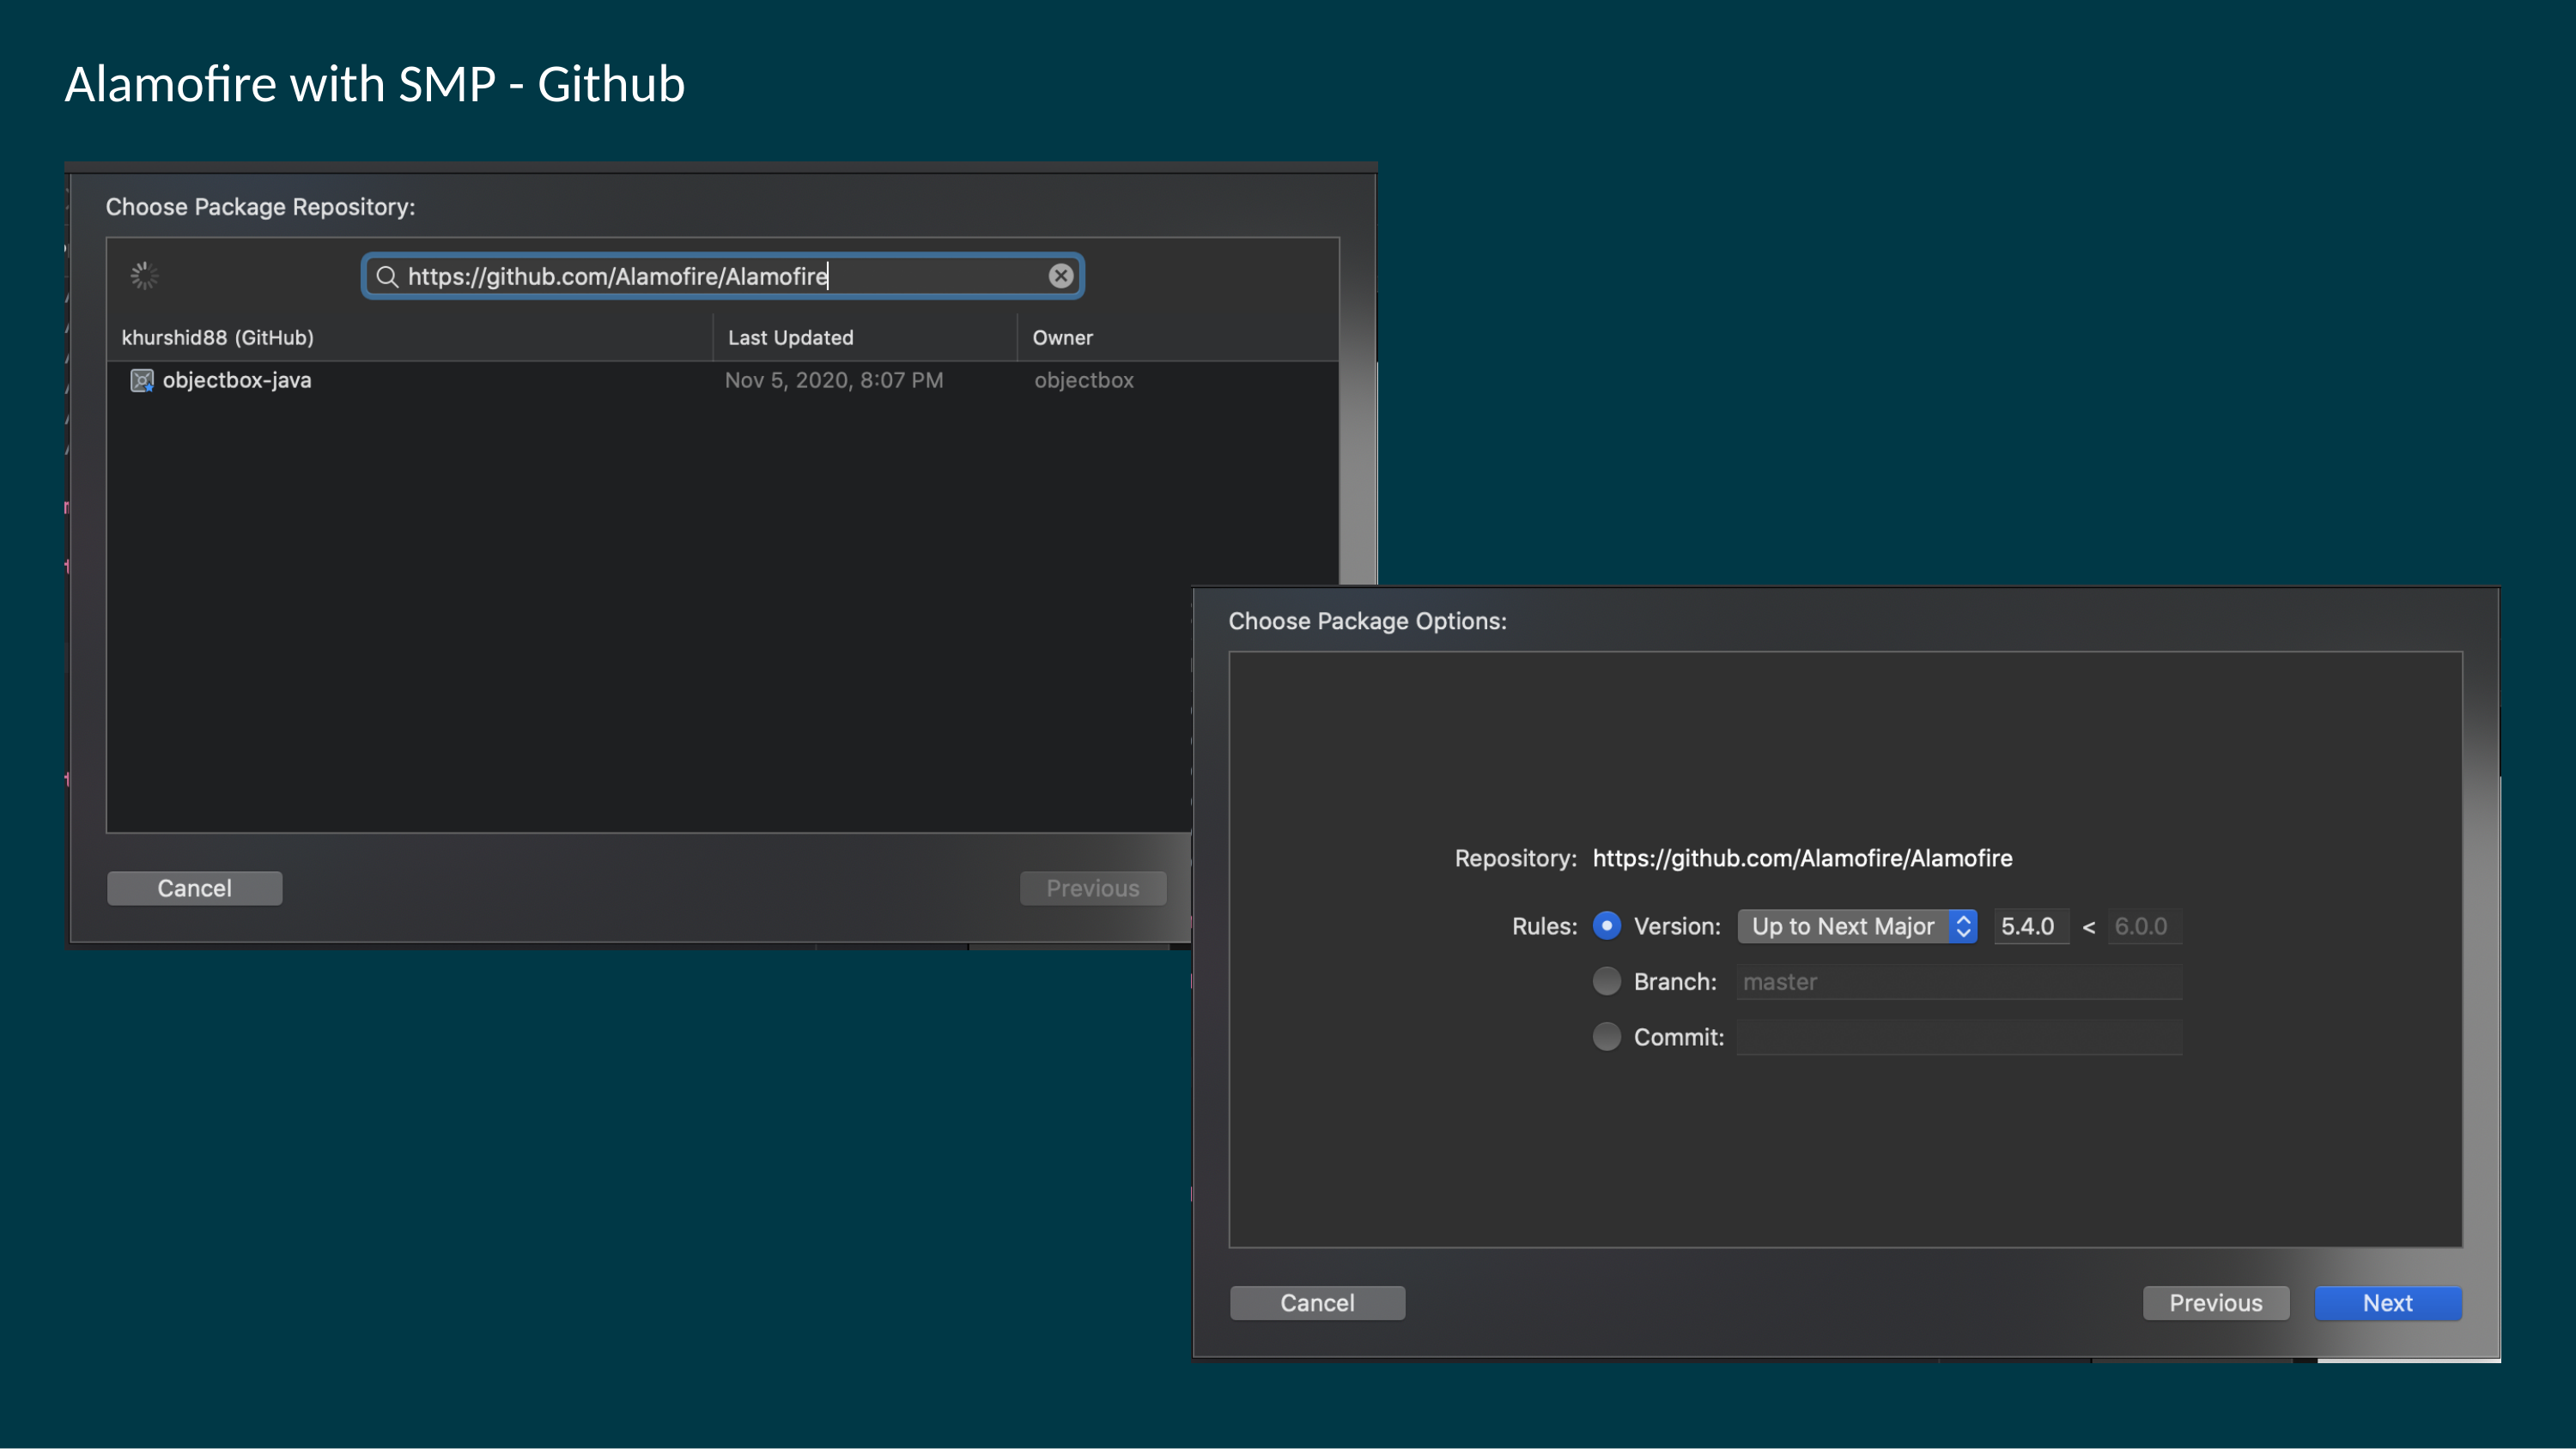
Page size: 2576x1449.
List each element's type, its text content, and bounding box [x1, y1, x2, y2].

picture [65, 162, 2500, 1362]
text_box [0, 0, 2576, 1449]
text_box Alamofire with SMP - Github [64, 48, 1245, 113]
